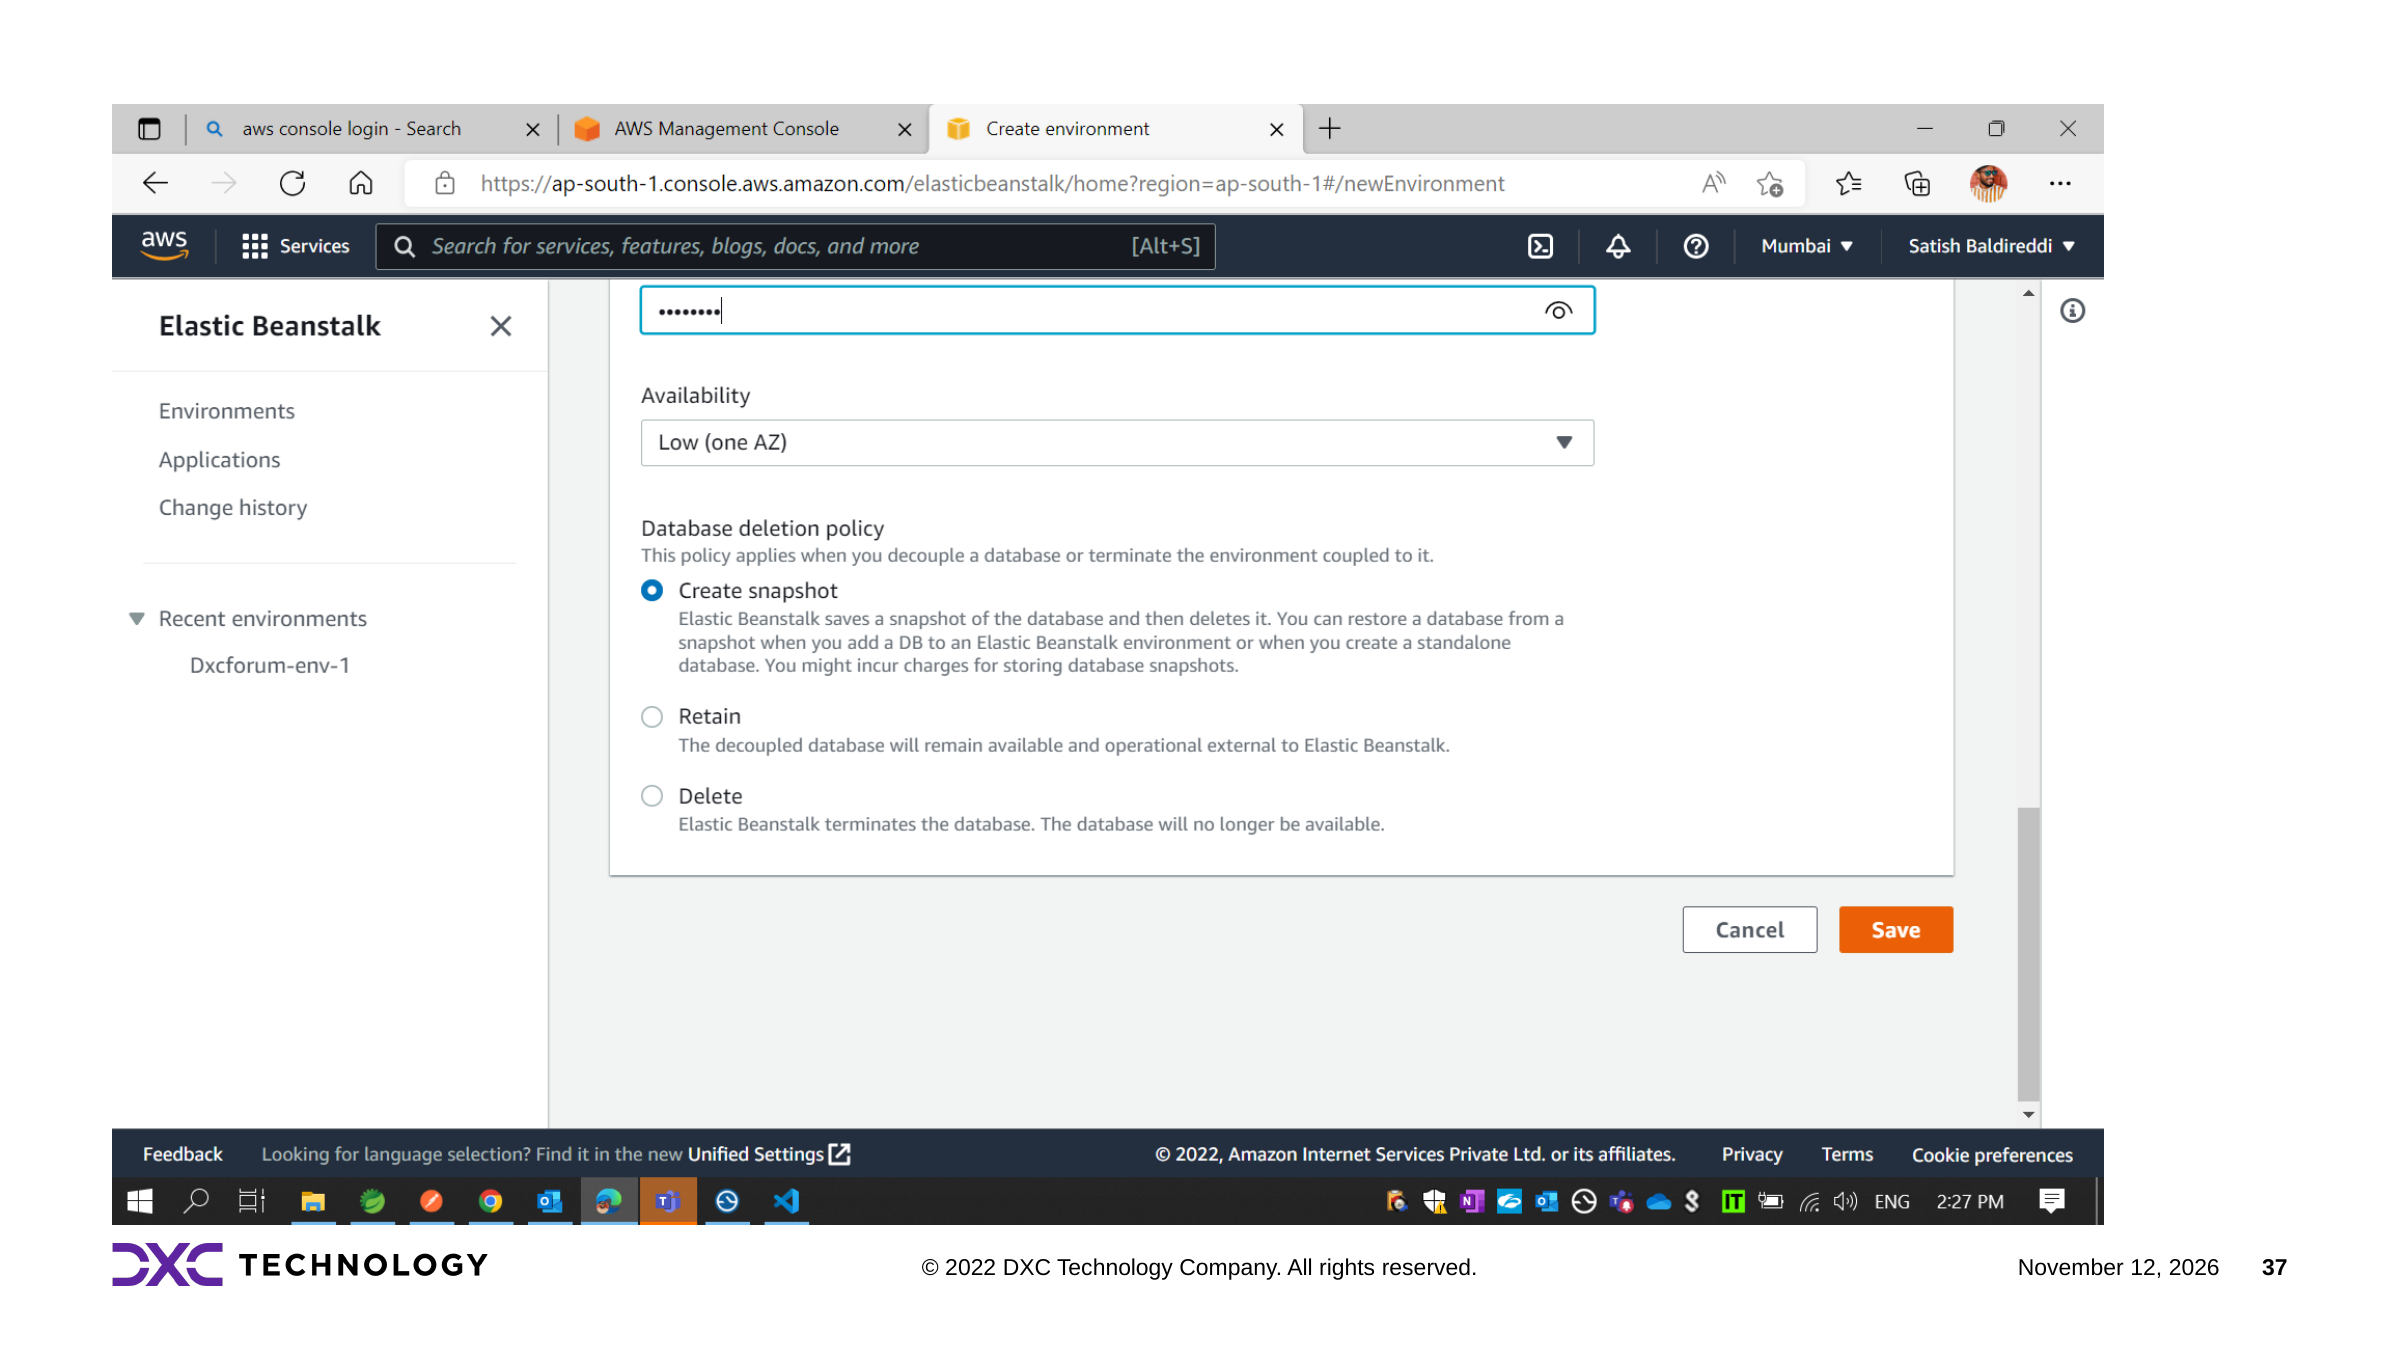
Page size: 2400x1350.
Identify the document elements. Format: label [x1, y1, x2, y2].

picture [112, 1243, 488, 1286]
picture [112, 104, 2104, 1225]
